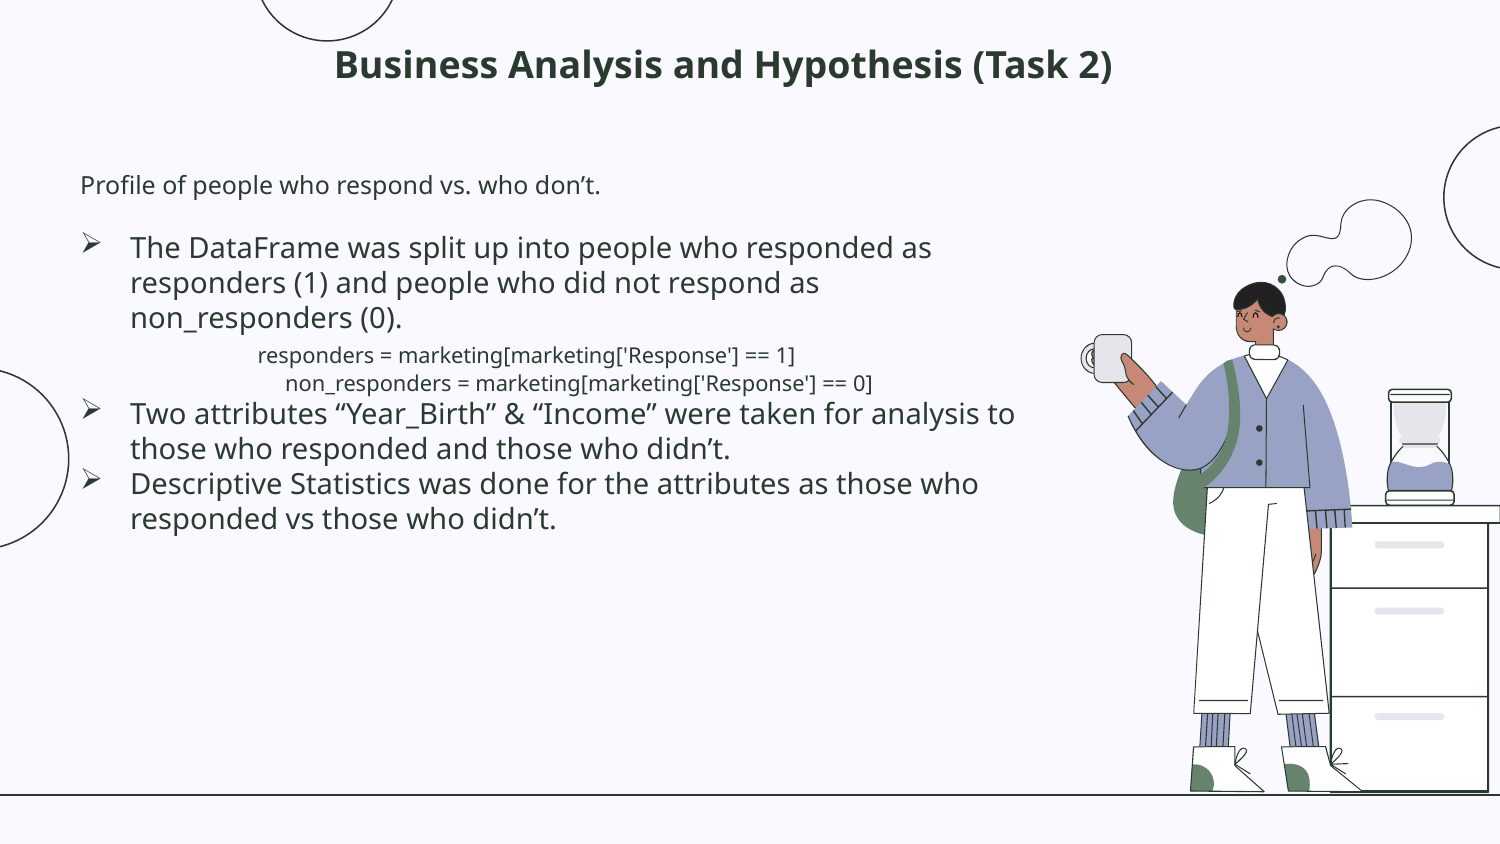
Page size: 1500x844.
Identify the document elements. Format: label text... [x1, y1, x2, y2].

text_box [1419, 389, 1457, 503]
title Business Analysis and Hypothesis (Task 2) [71, 26, 1386, 143]
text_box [1418, 504, 1500, 793]
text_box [1080, 199, 1414, 793]
text_box Profile of people who respond vs. who don’t. The DataFrame was split up into people who responded as responders (1) and people who did not respond as non_responders (0). responders = marketing[marketing['Response'] == 1] non_responders = marketing[marketing['Response'] == 0] Two attributes “Year_Birth” & “Income” were taken for analysis to those who responded and those who didn’t. Descriptive Statistics was done for the attributes as those who responded vs those who didn’t. [40, 168, 1037, 551]
